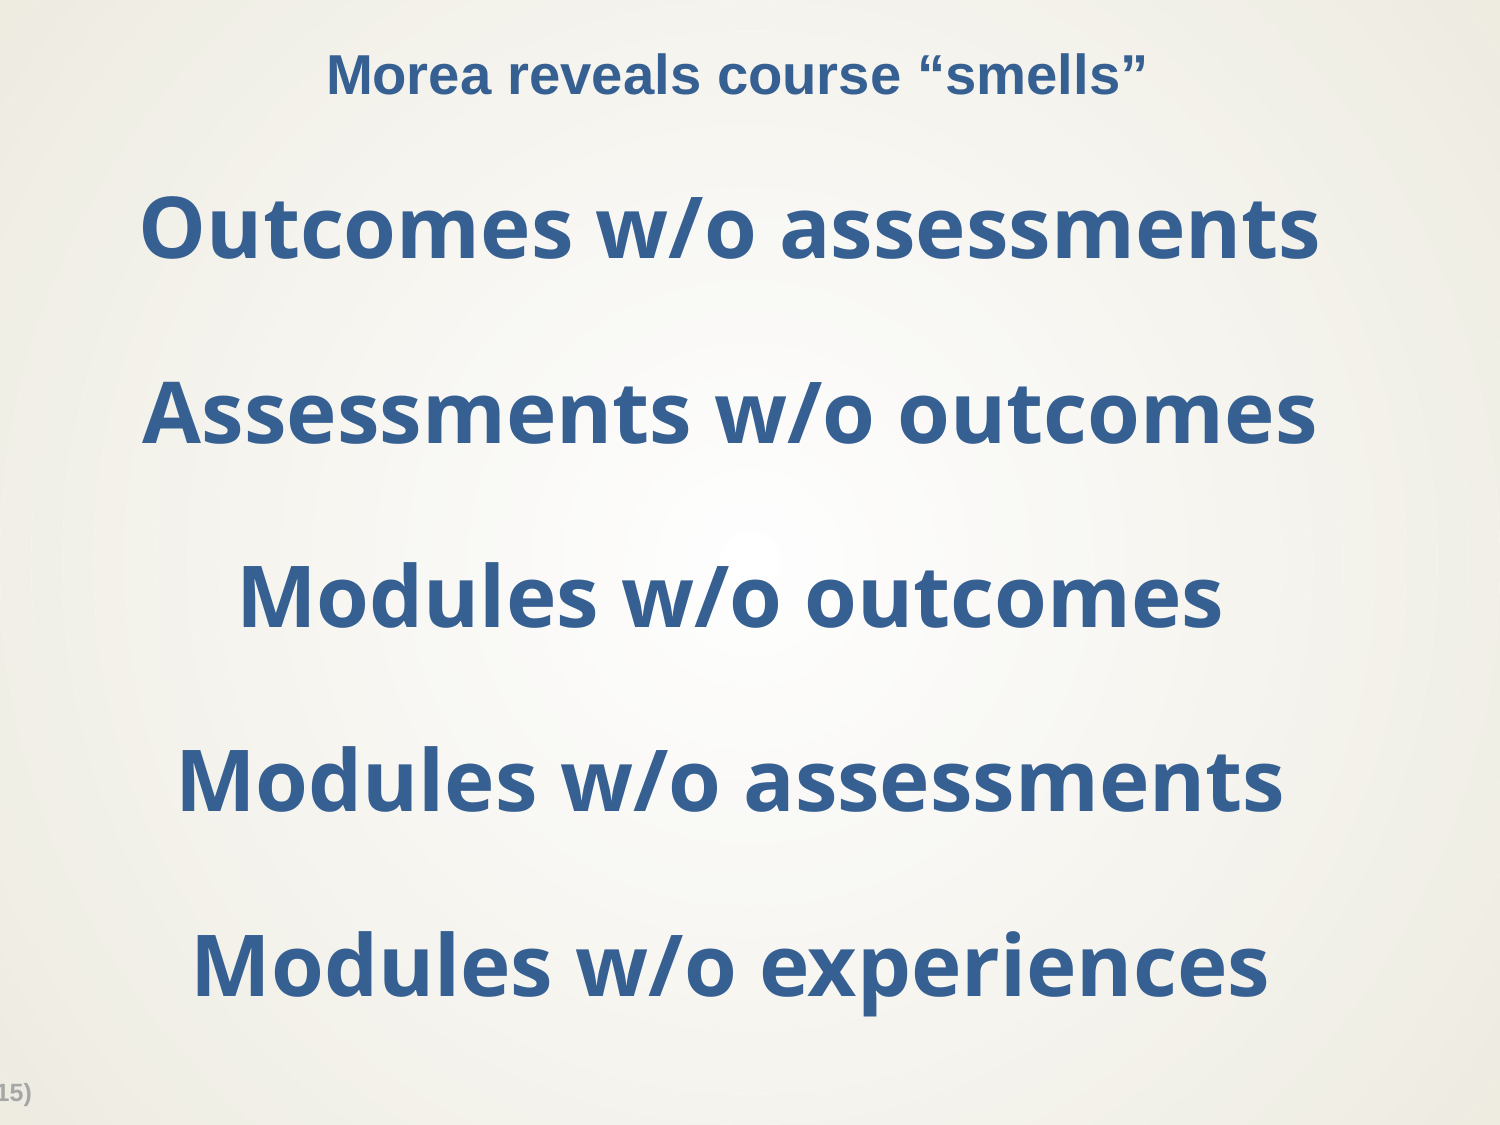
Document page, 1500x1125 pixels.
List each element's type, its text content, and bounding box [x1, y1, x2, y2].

subtitle Morea reveals course “smells” [210, 35, 1265, 140]
title Outcomes w/o assessments Assessments w/o outcomes Modules w/o outcomes Modules w/o assessments Modules w/o experiences [5, 261, 1457, 938]
